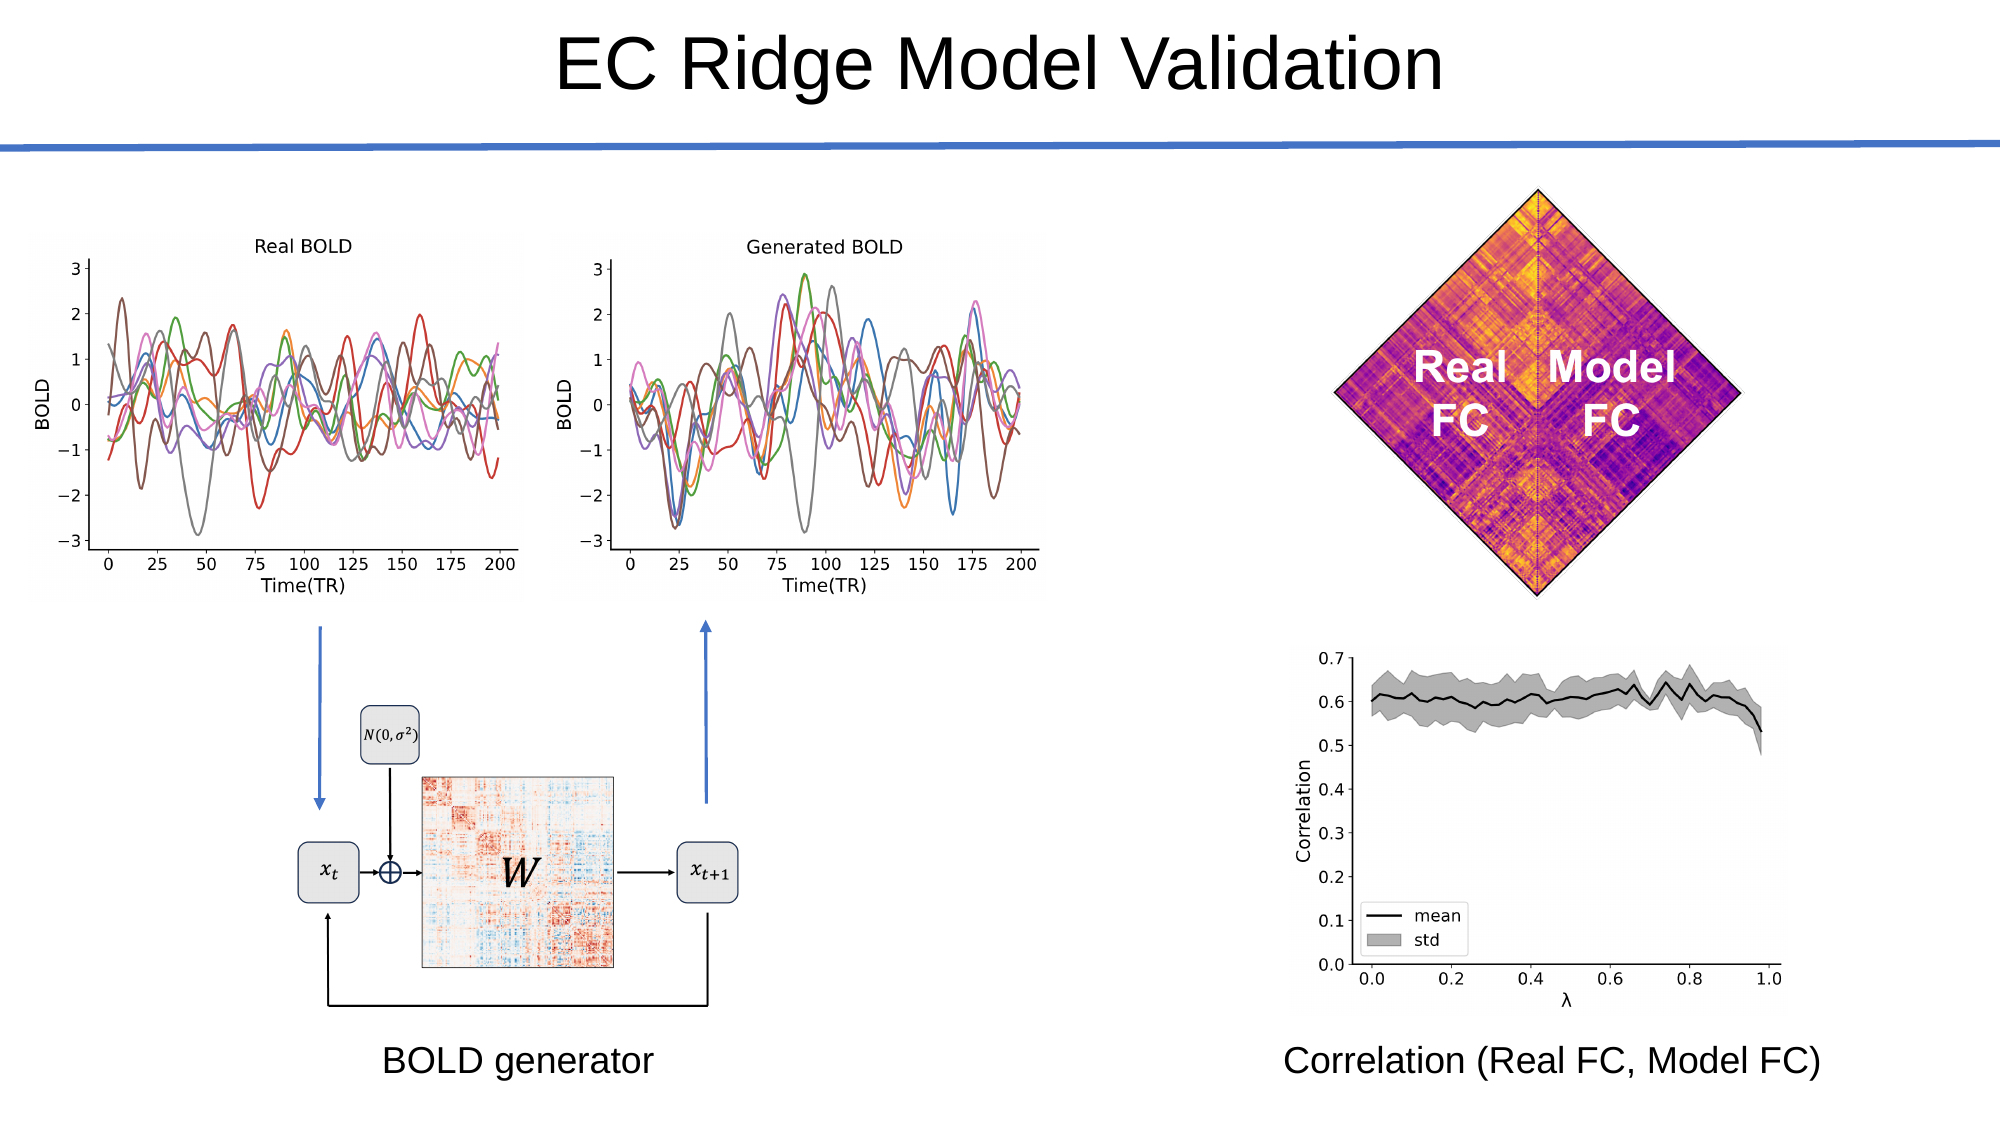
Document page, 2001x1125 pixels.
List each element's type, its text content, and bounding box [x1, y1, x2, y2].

text_box EC Ridge Model Validation [165, 17, 1835, 130]
picture [1289, 645, 1788, 1017]
picture [1330, 185, 1746, 601]
picture [297, 704, 739, 1008]
picture [550, 232, 1046, 601]
text_box Correlation (Real FC, Model FC) [1260, 1028, 1845, 1089]
text_box BOLD generator [226, 1028, 810, 1089]
picture [27, 232, 524, 602]
